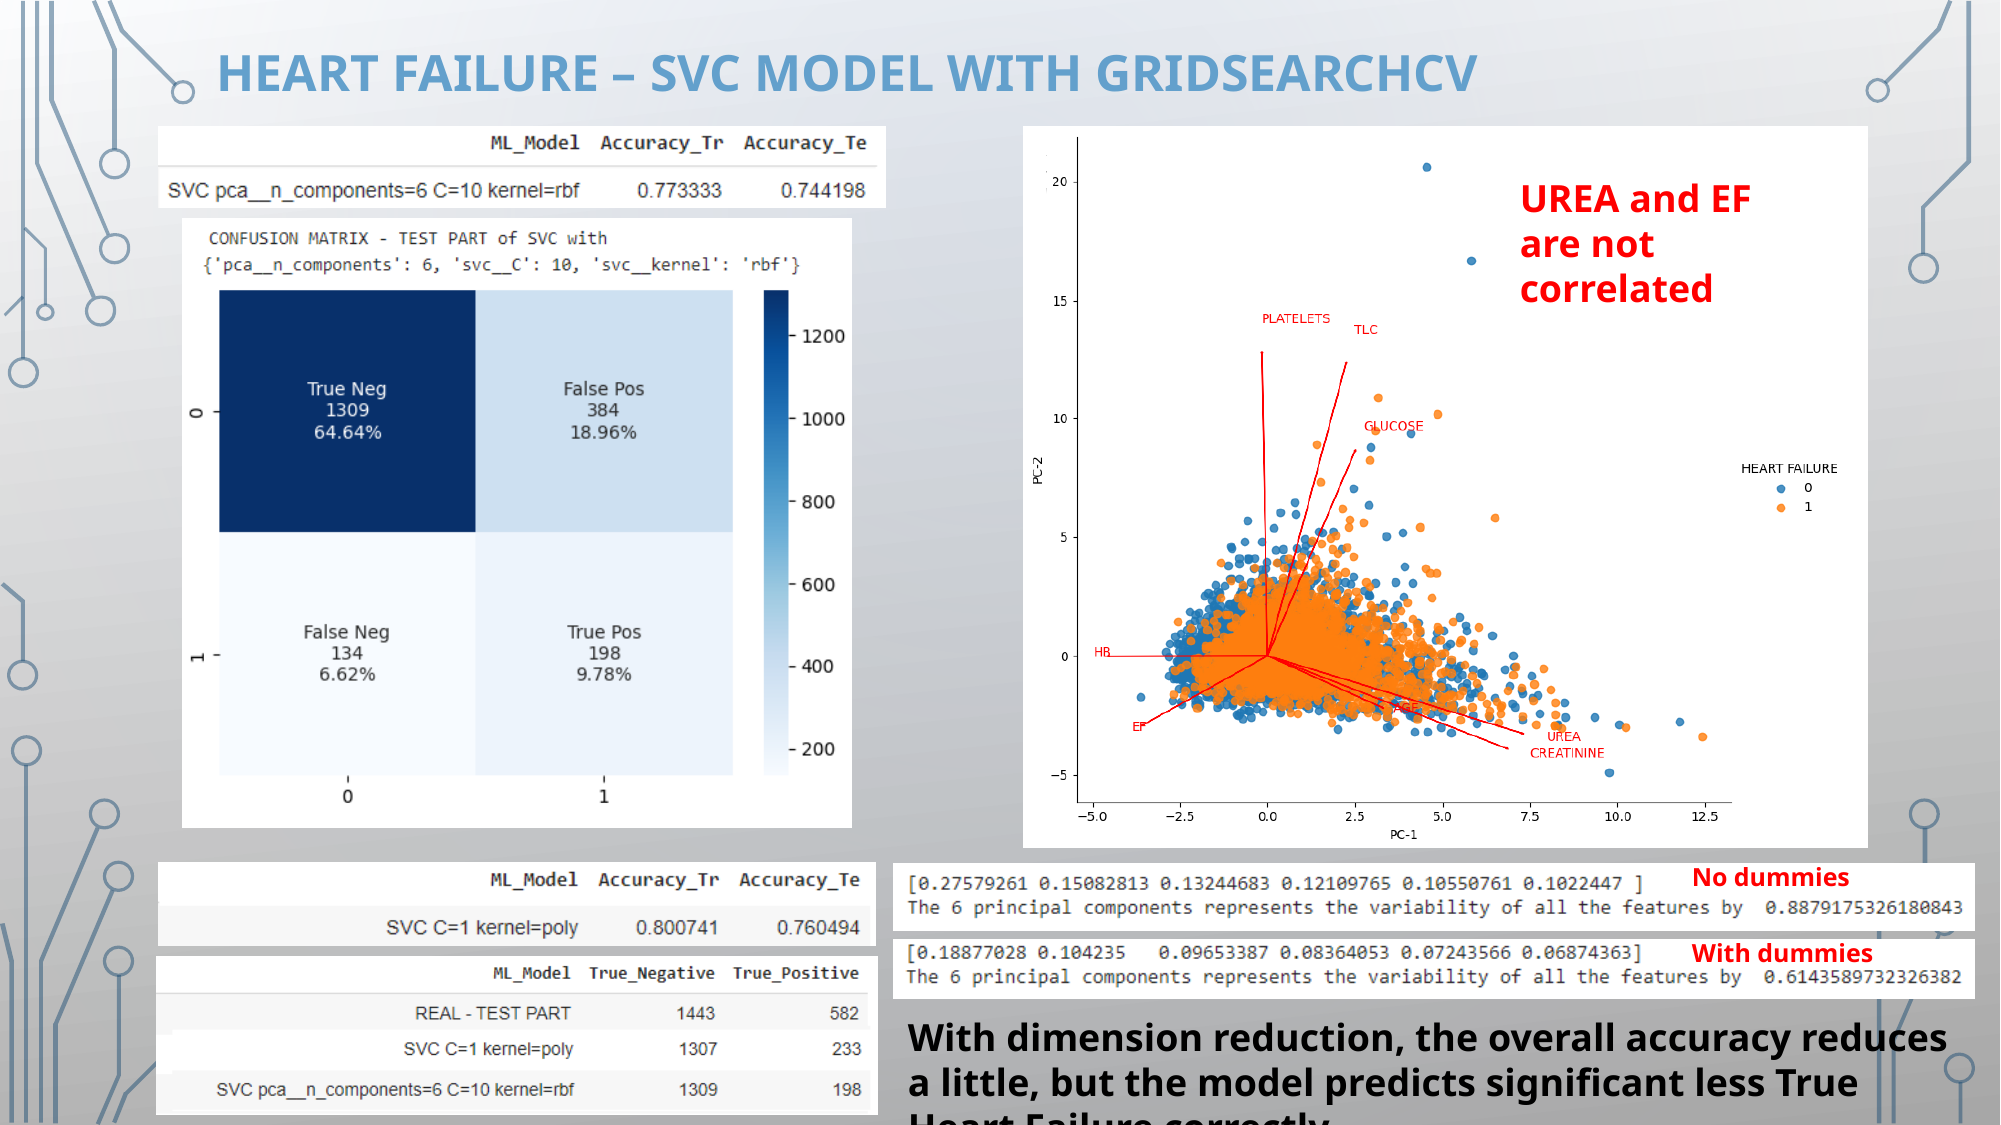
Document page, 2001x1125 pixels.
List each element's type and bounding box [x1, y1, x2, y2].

text_box [1863, 0, 1976, 862]
picture [156, 0, 2000, 1125]
text_box [0, 0, 201, 1125]
text_box [1863, 999, 1976, 1124]
text_box [1863, 931, 1976, 939]
